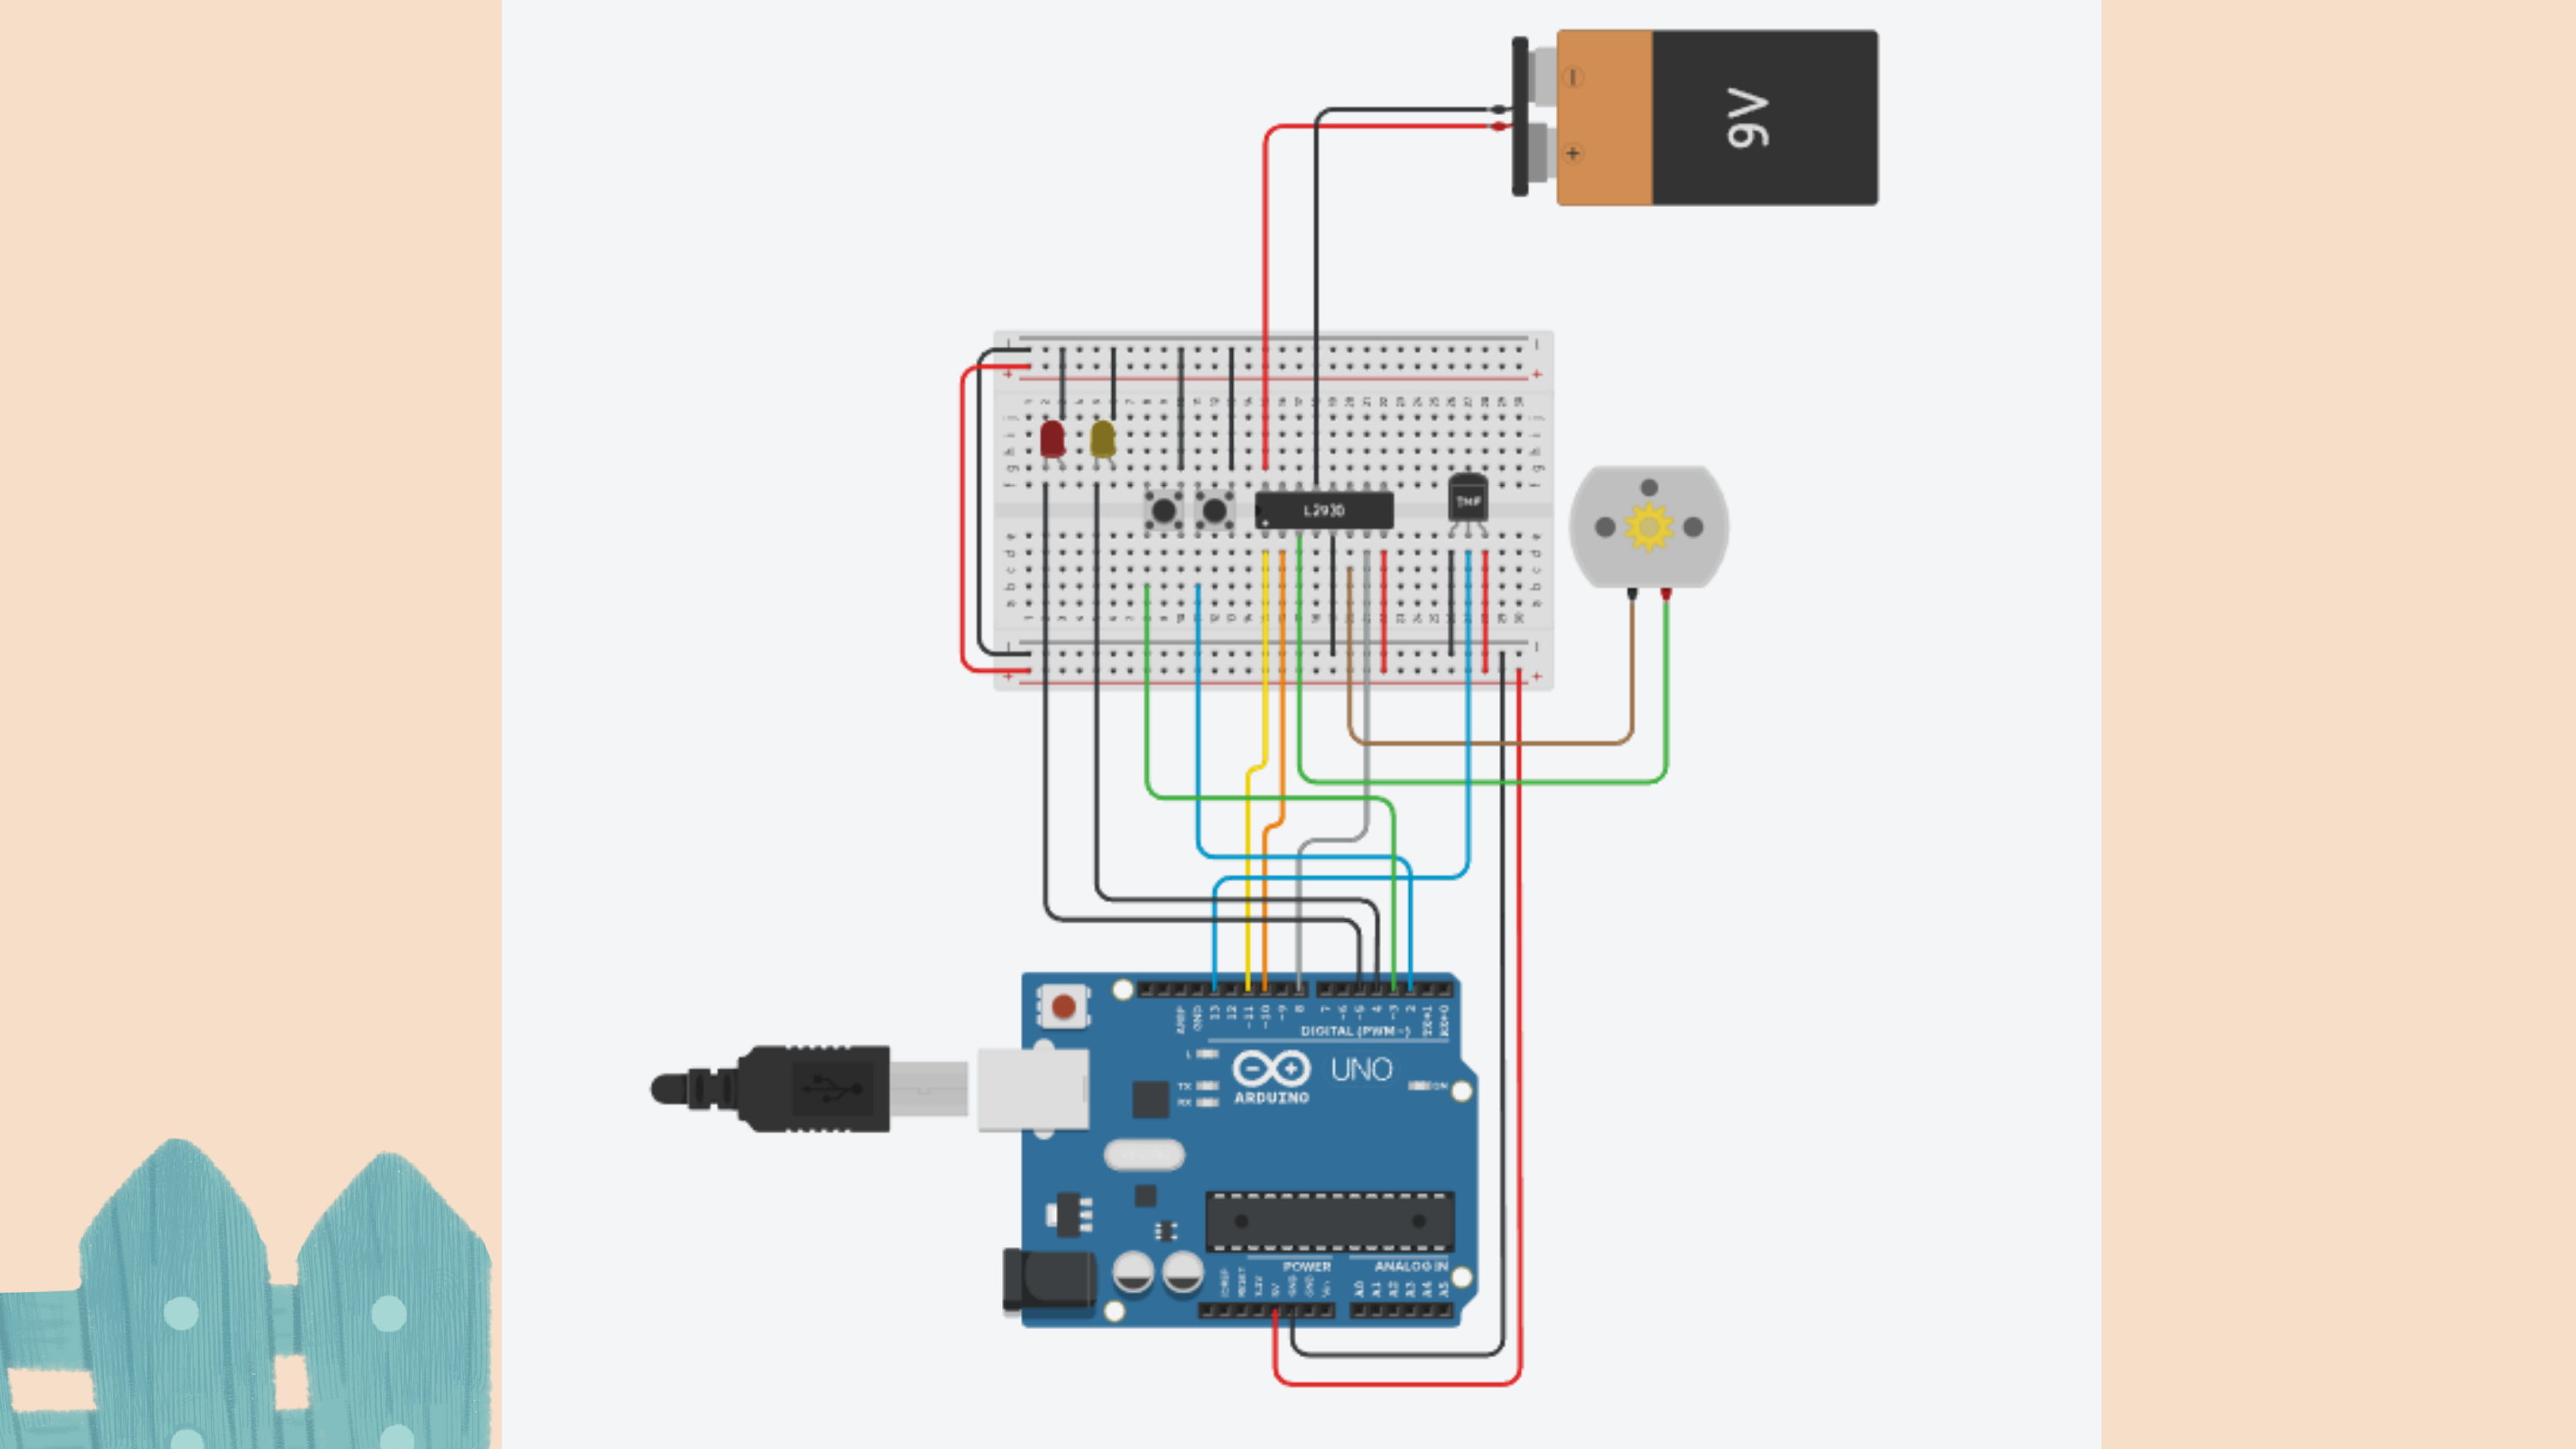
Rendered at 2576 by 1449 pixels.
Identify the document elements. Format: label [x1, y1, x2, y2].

text_box [501, 0, 2102, 1449]
text_box [0, 1137, 501, 1449]
